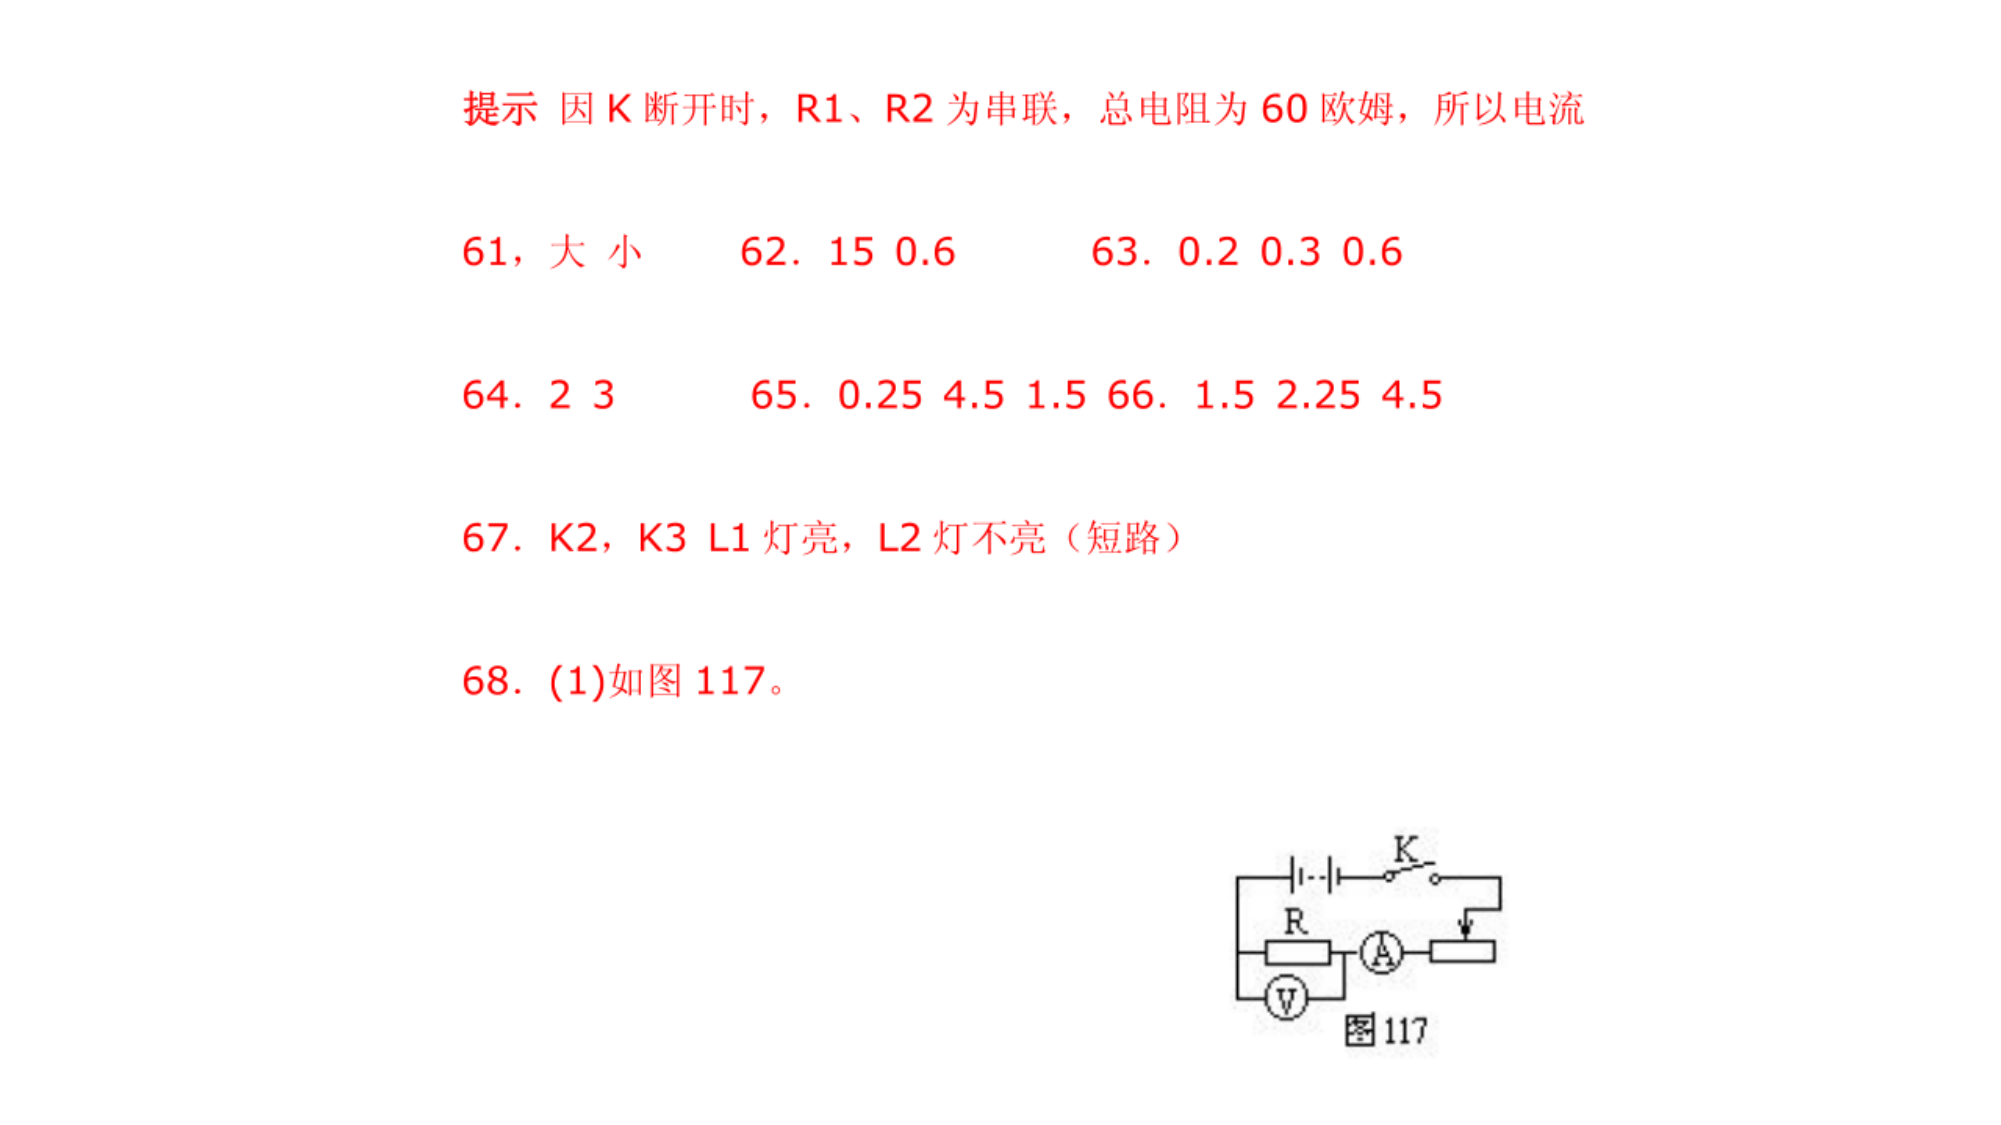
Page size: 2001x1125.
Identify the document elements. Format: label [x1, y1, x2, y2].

picture [361, 51, 1639, 1074]
